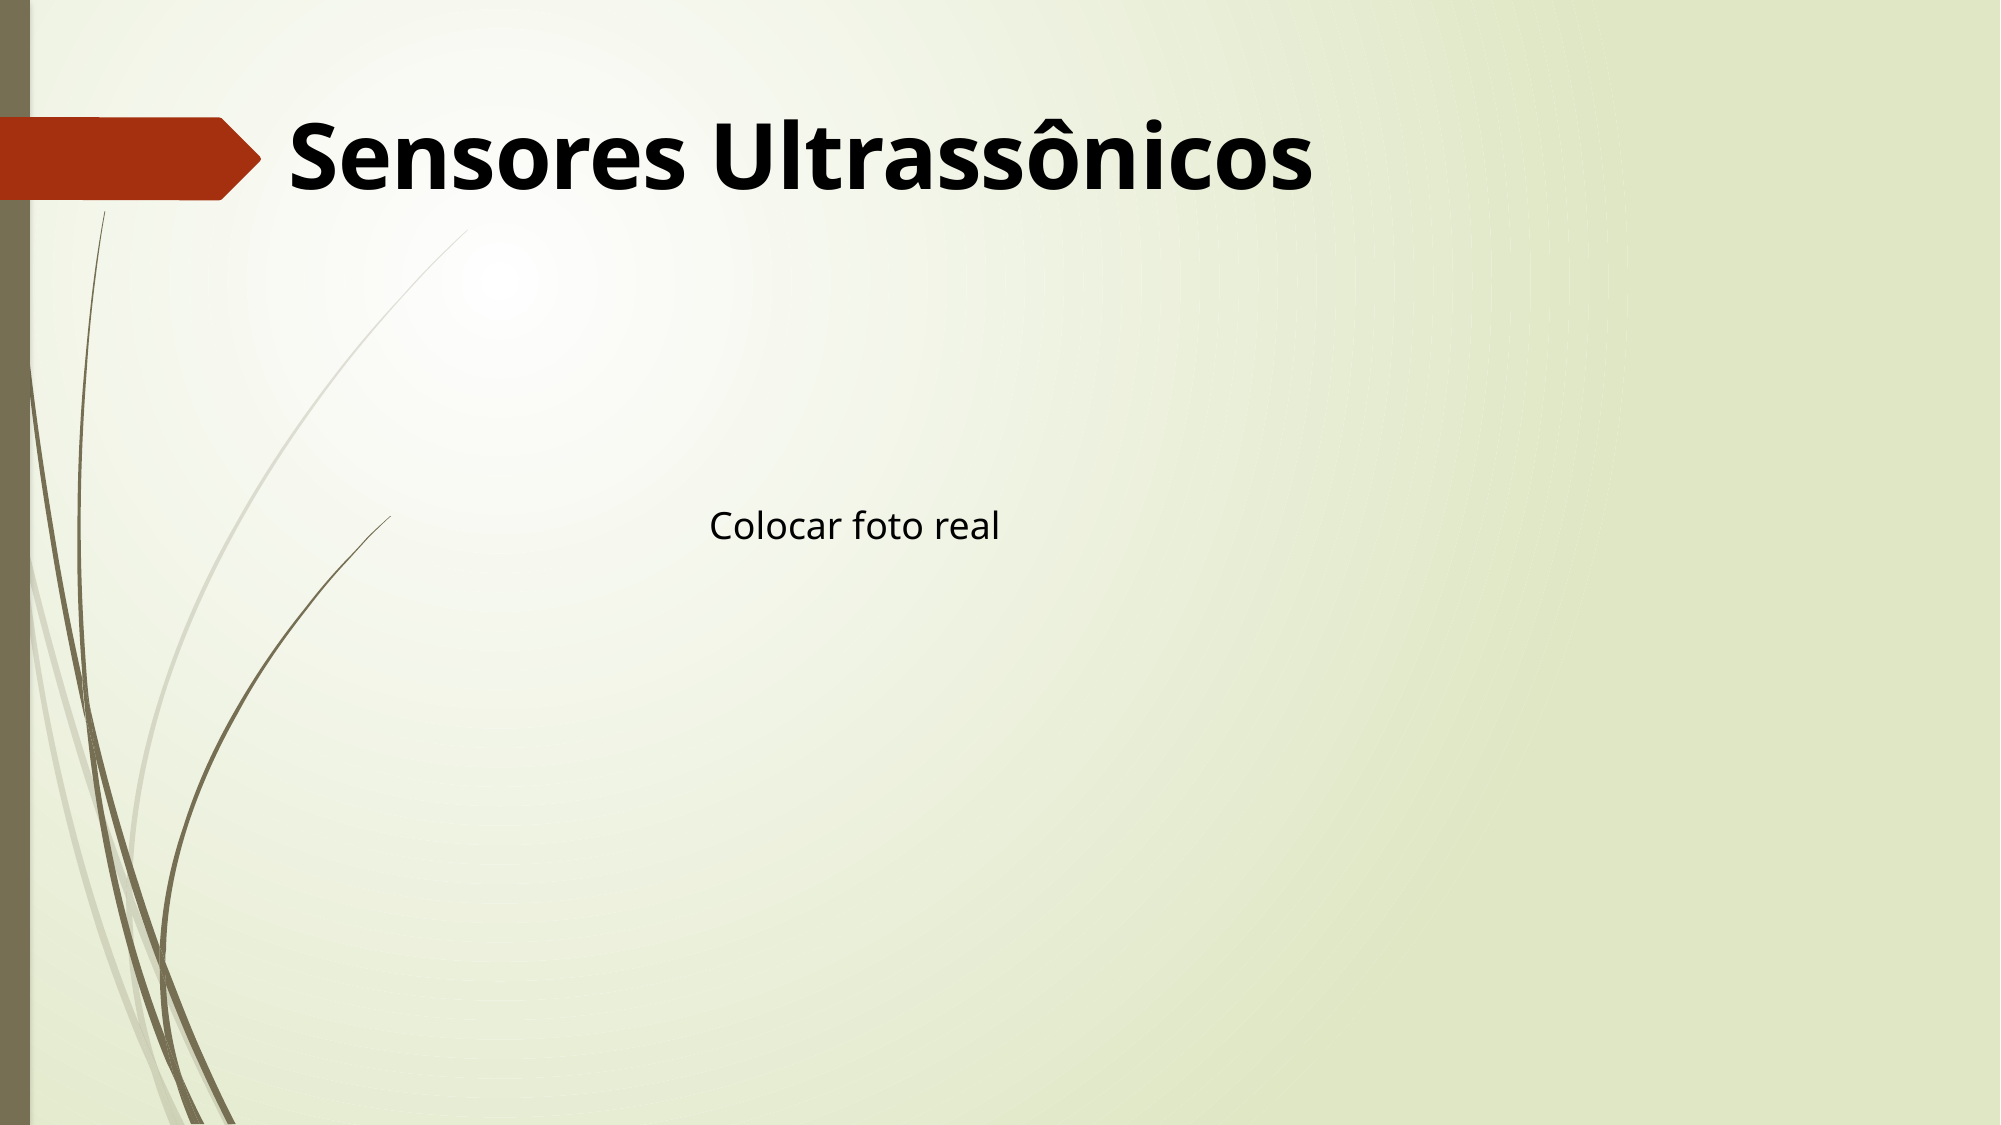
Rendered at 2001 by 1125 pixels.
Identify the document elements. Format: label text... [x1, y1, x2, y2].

text_box Sensores Ultrassônicos [273, 0, 2000, 218]
text_box Colocar foto real [694, 494, 1359, 555]
